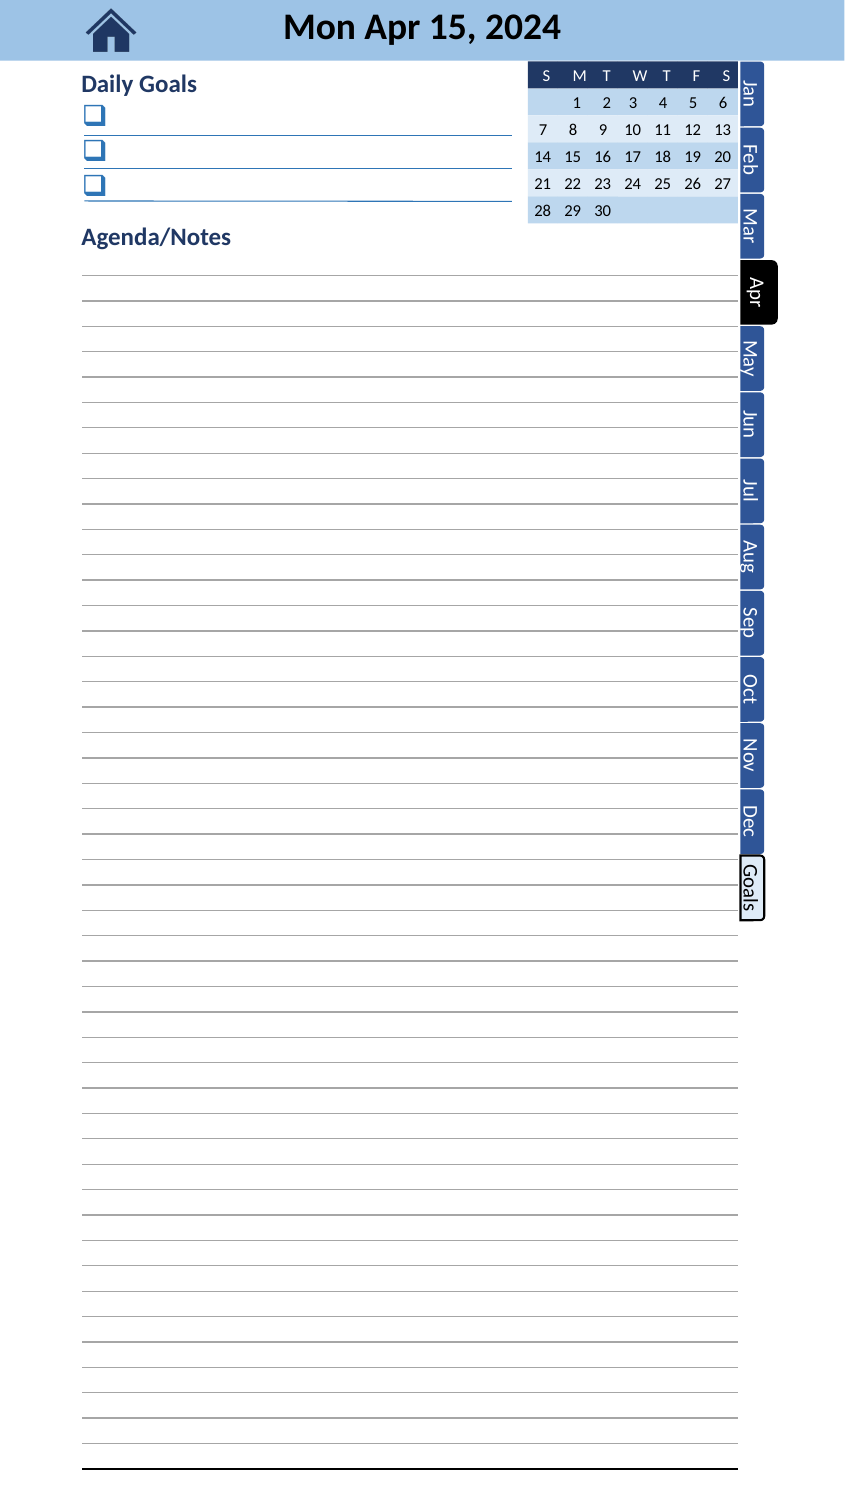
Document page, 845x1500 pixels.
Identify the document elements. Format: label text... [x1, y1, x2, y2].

picture [82, 1, 140, 59]
list Mon Apr 15, 2024 [190, 0, 655, 61]
